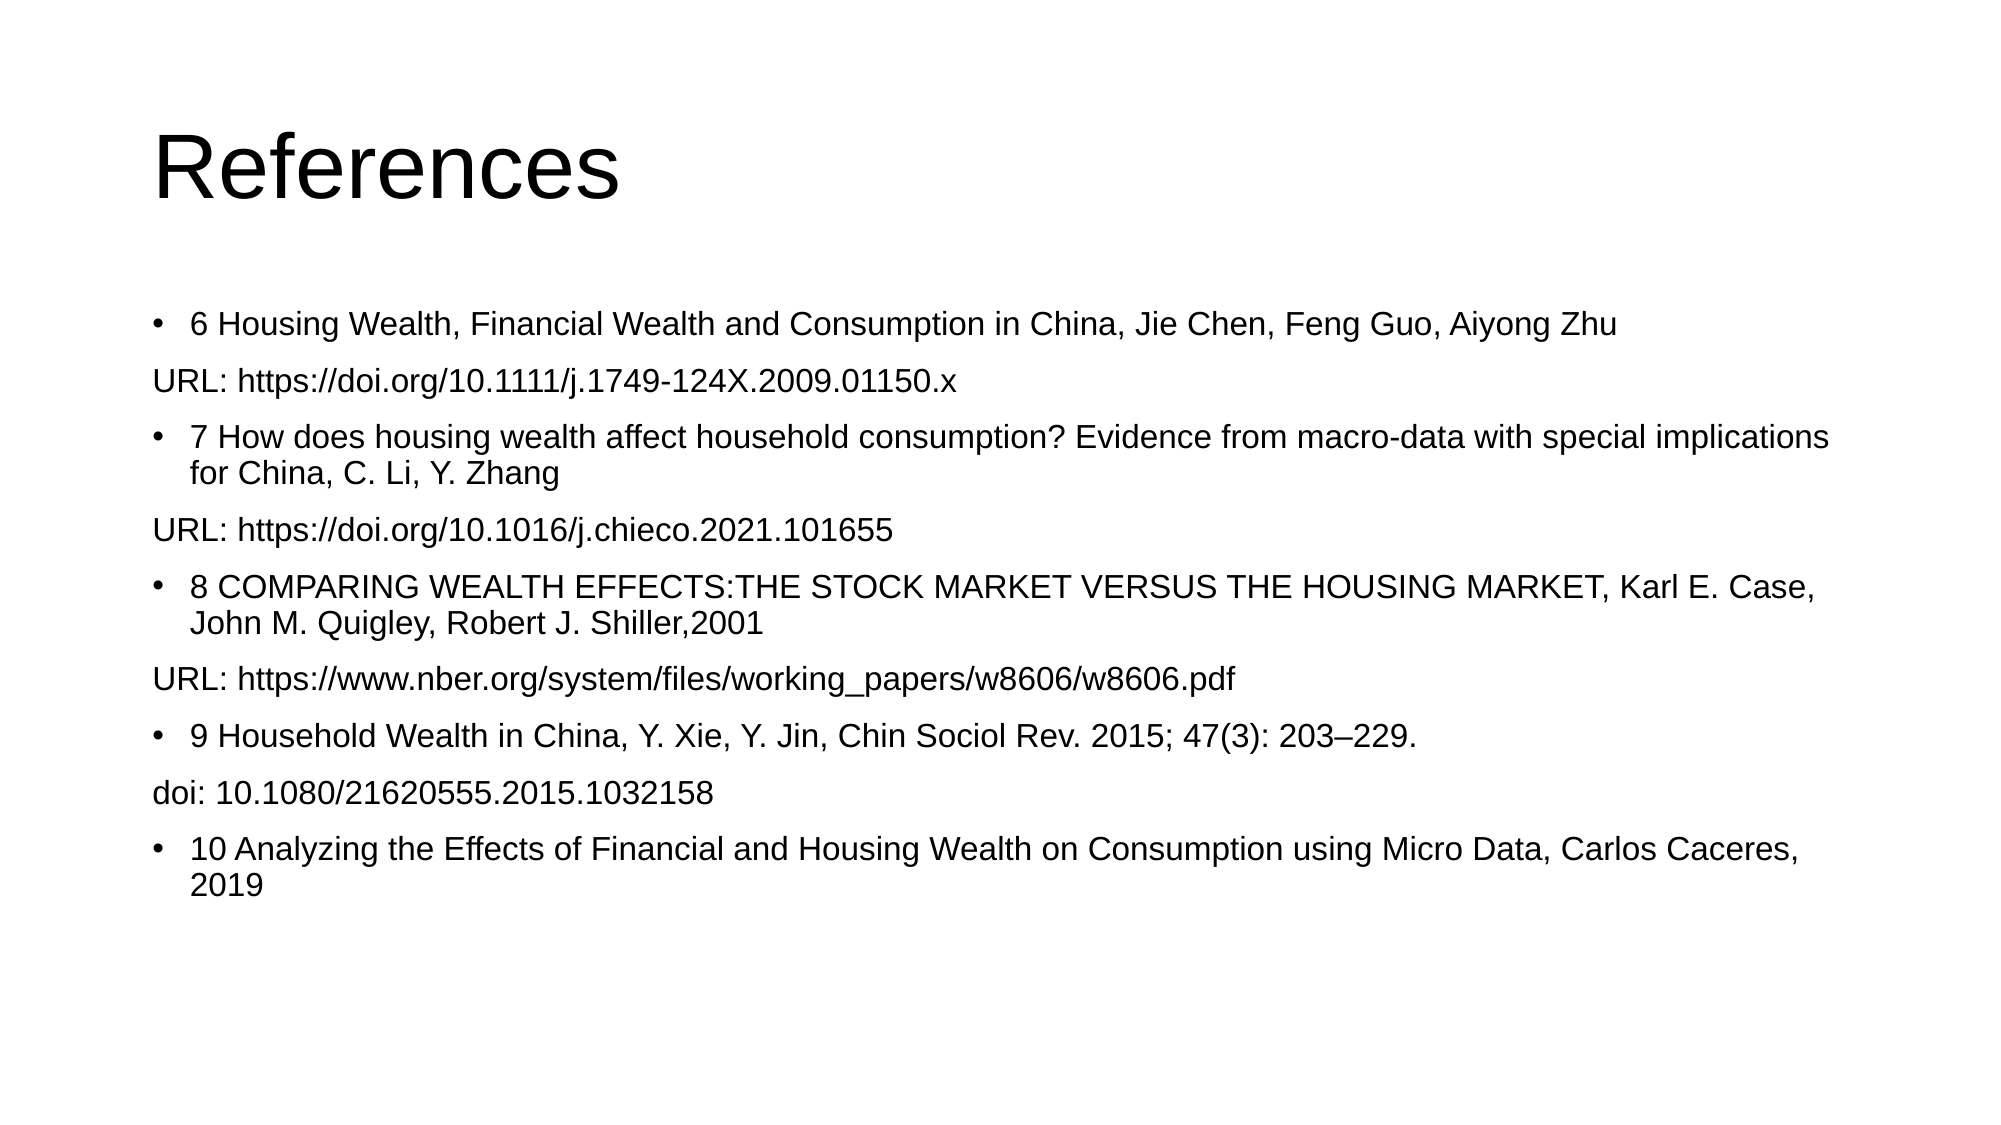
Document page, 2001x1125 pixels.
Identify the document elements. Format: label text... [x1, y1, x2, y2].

title References [137, 59, 1863, 278]
list 6 Housing Wealth, Financial Wealth and Consumption in China, Jie Chen, Feng Guo, Aiyong Zhu URL: https://doi.org/10.1111/j.1749-124X.2009.01150.x 7 How does housing wealth affect household consumption? Evidence from macro-data with special implications for China, C. Li, Y. Zhang URL: https://doi.org/10.1016/j.chieco.2021.101655 8 COMPARING WEALTH EFFECTS:THE STOCK MARKET VERSUS THE HOUSING MARKET, Karl E. Case, John M. Quigley, Robert J. Shiller,2001 URL: https://www.nber.org/system/files/working_papers/w8606/w8606.pdf 9 Household Wealth in China, Y. Xie, Y. Jin, Chin Sociol Rev. 2015; 47(3): 203–229. doi: 10.1080/21620555.2015.1032158 10 Analyzing the Effects of Financial and Housing Wealth on Consumption using Micro Data, Carlos Caceres, 2019 [137, 299, 1863, 1014]
